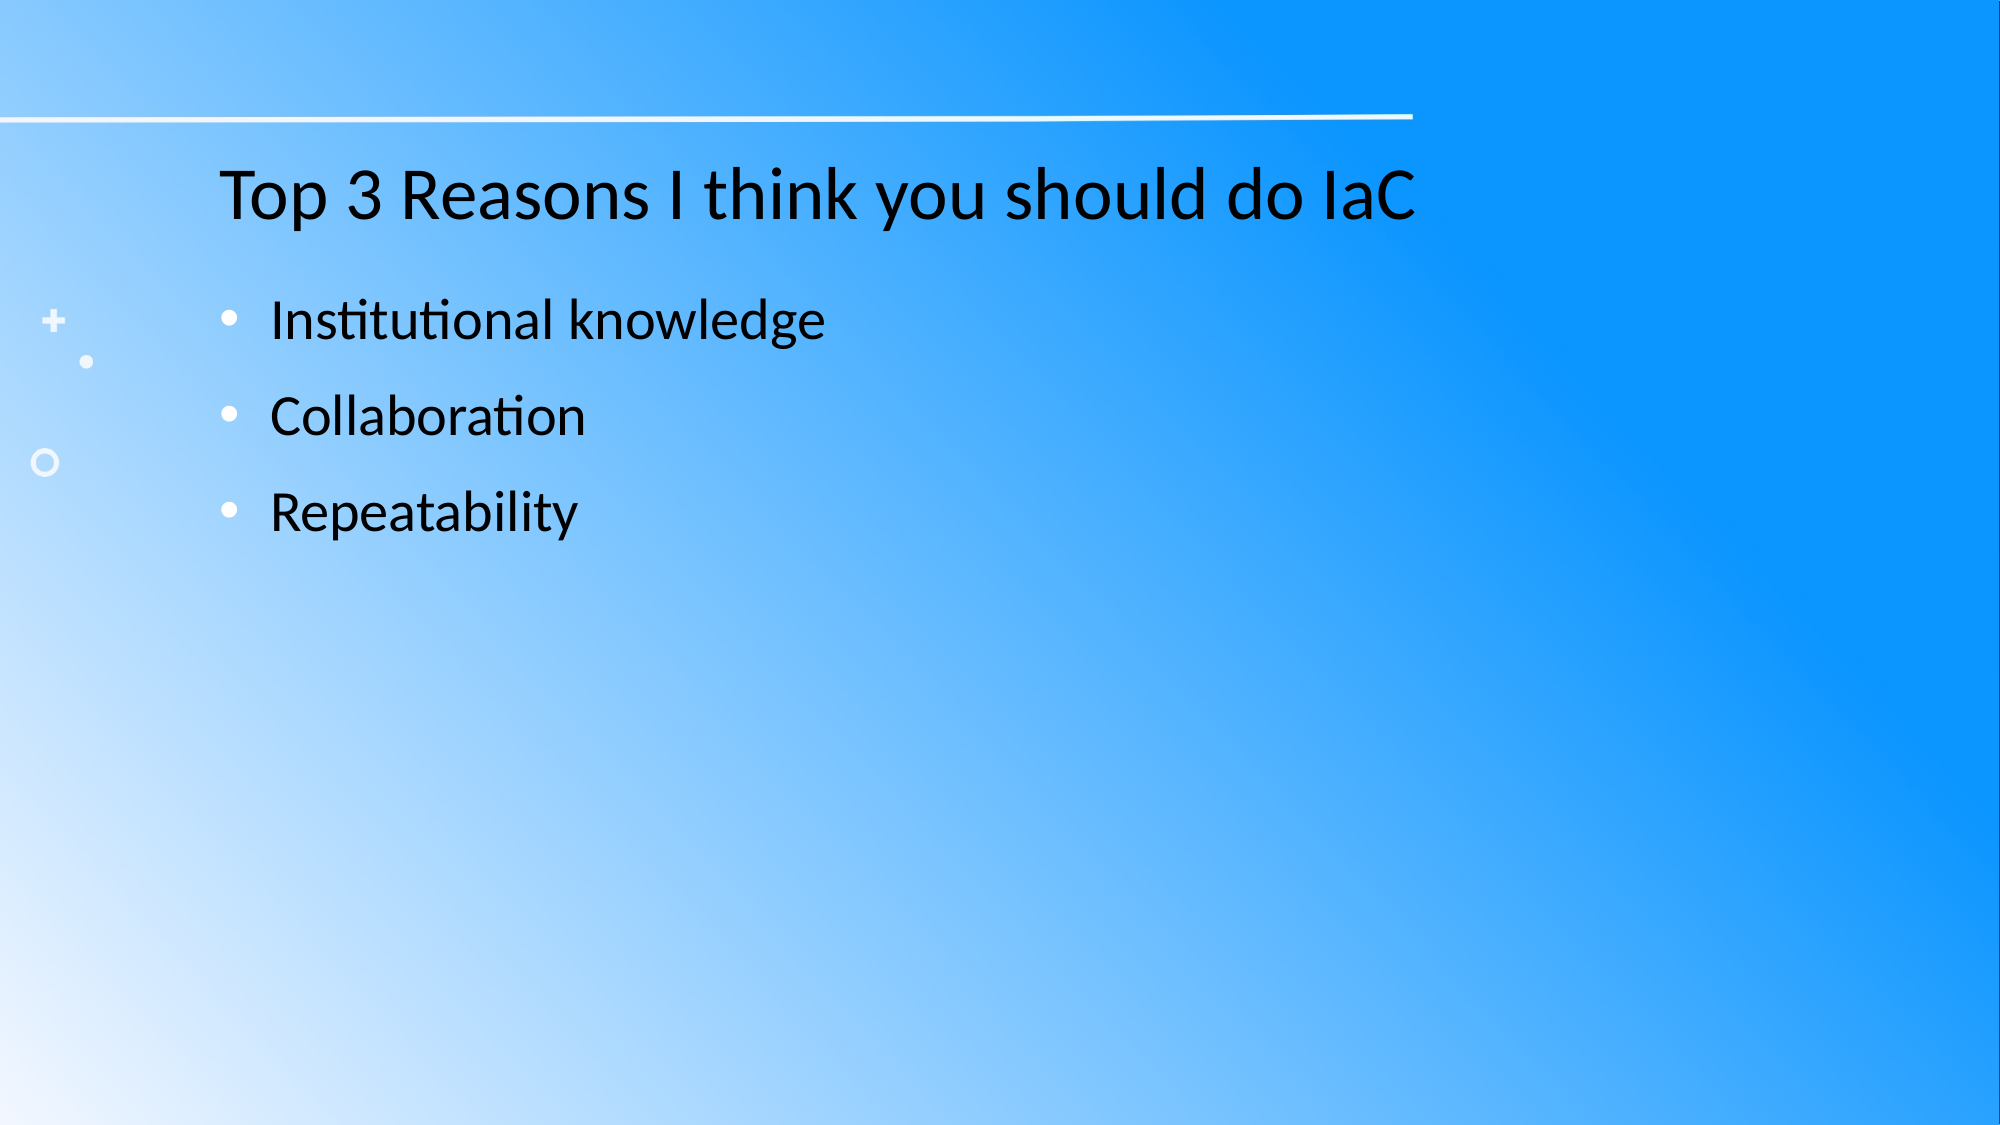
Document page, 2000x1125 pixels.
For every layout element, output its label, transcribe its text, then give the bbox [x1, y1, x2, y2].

picture [0, 0, 2000, 1125]
title Top 3 Reasons I think you should do IaC [199, 45, 1900, 246]
list Institutional knowledge Collaboration Repeatability [199, 279, 1900, 1012]
